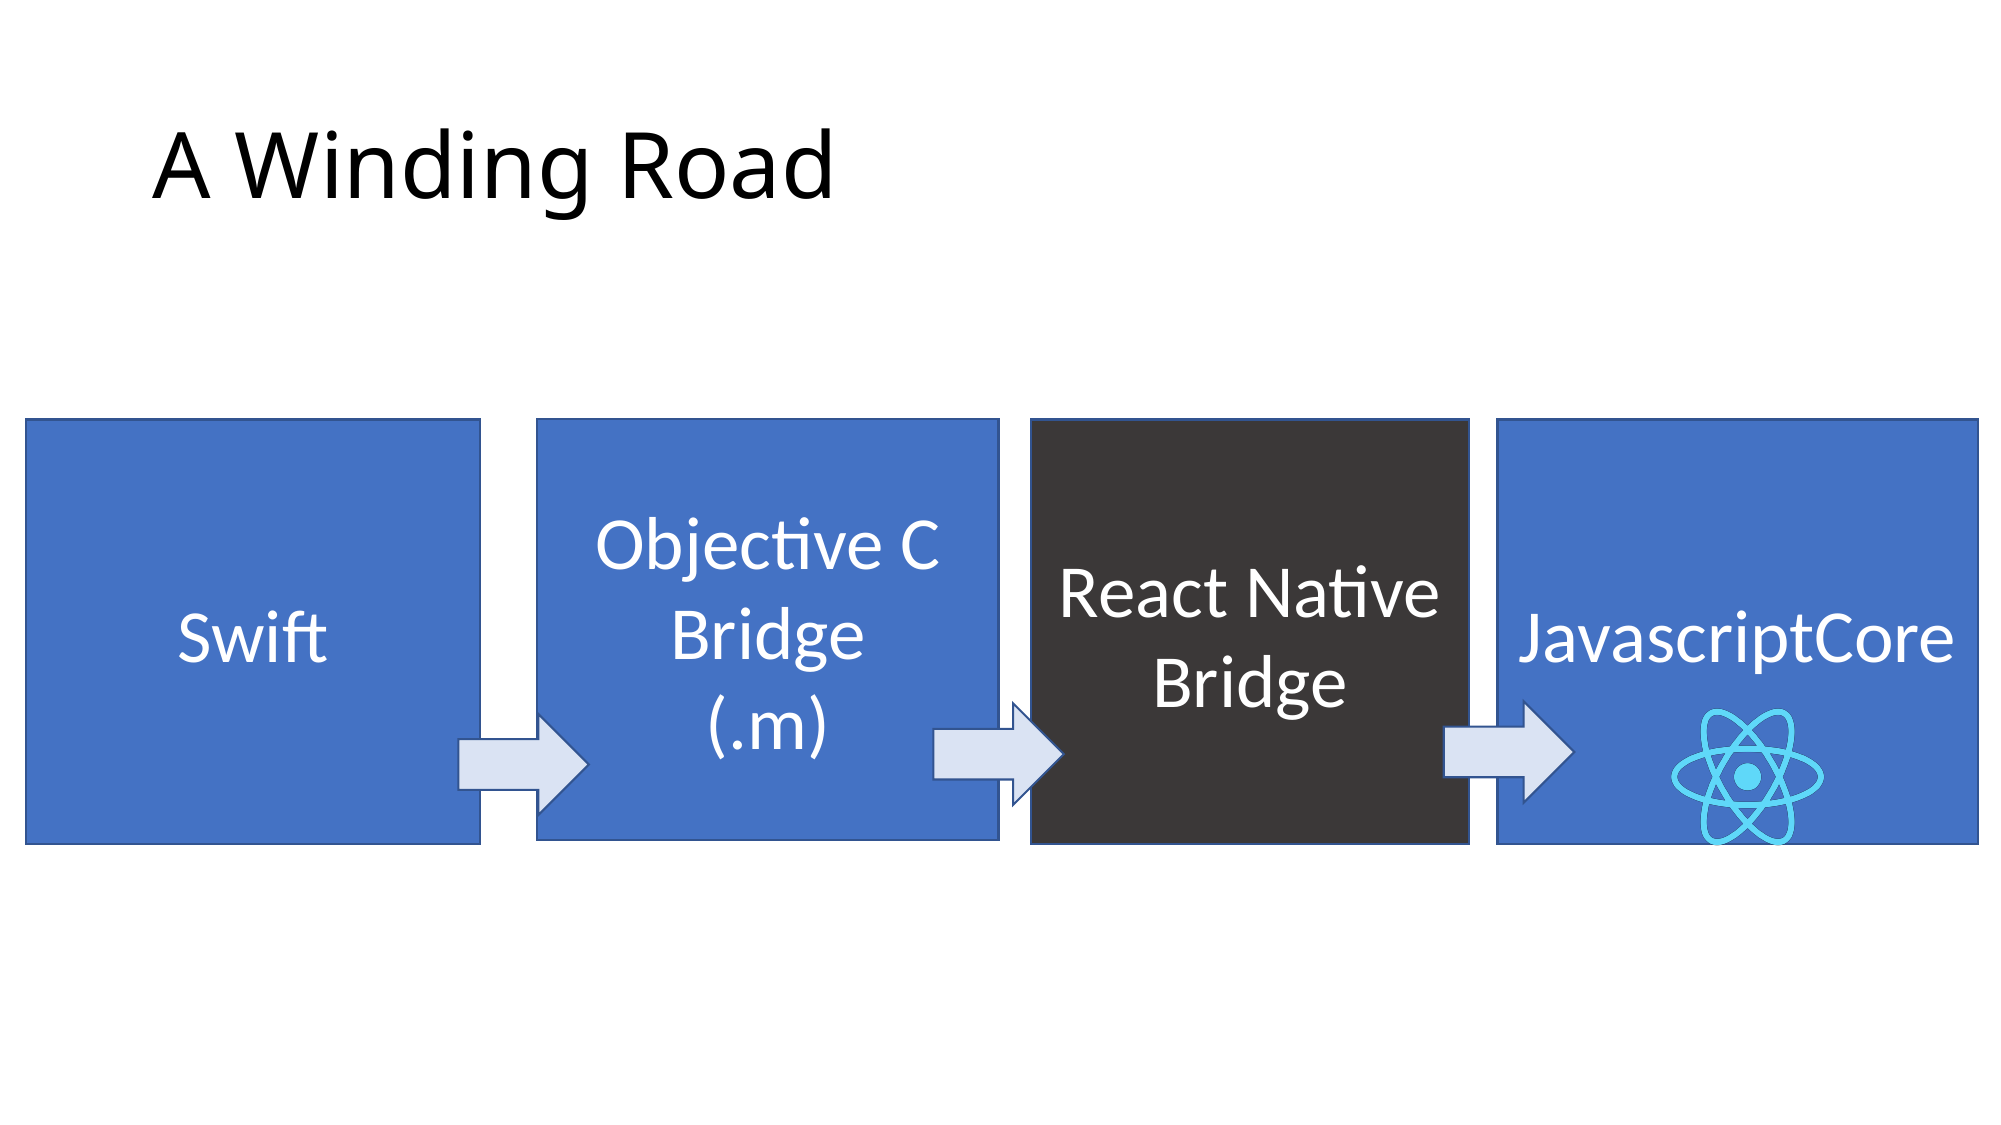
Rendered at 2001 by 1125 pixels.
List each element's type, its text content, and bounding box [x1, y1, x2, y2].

text_box [932, 700, 1066, 808]
title A Winding Road [137, 59, 1863, 278]
text_box JavascriptCore [1496, 418, 1979, 845]
text_box React Native Bridge [1030, 418, 1470, 845]
picture [1660, 692, 1835, 867]
text_box Objective C Bridge (.m) [536, 418, 1000, 841]
text_box [1442, 698, 1576, 806]
text_box Swift [25, 418, 481, 845]
text_box [457, 711, 591, 818]
